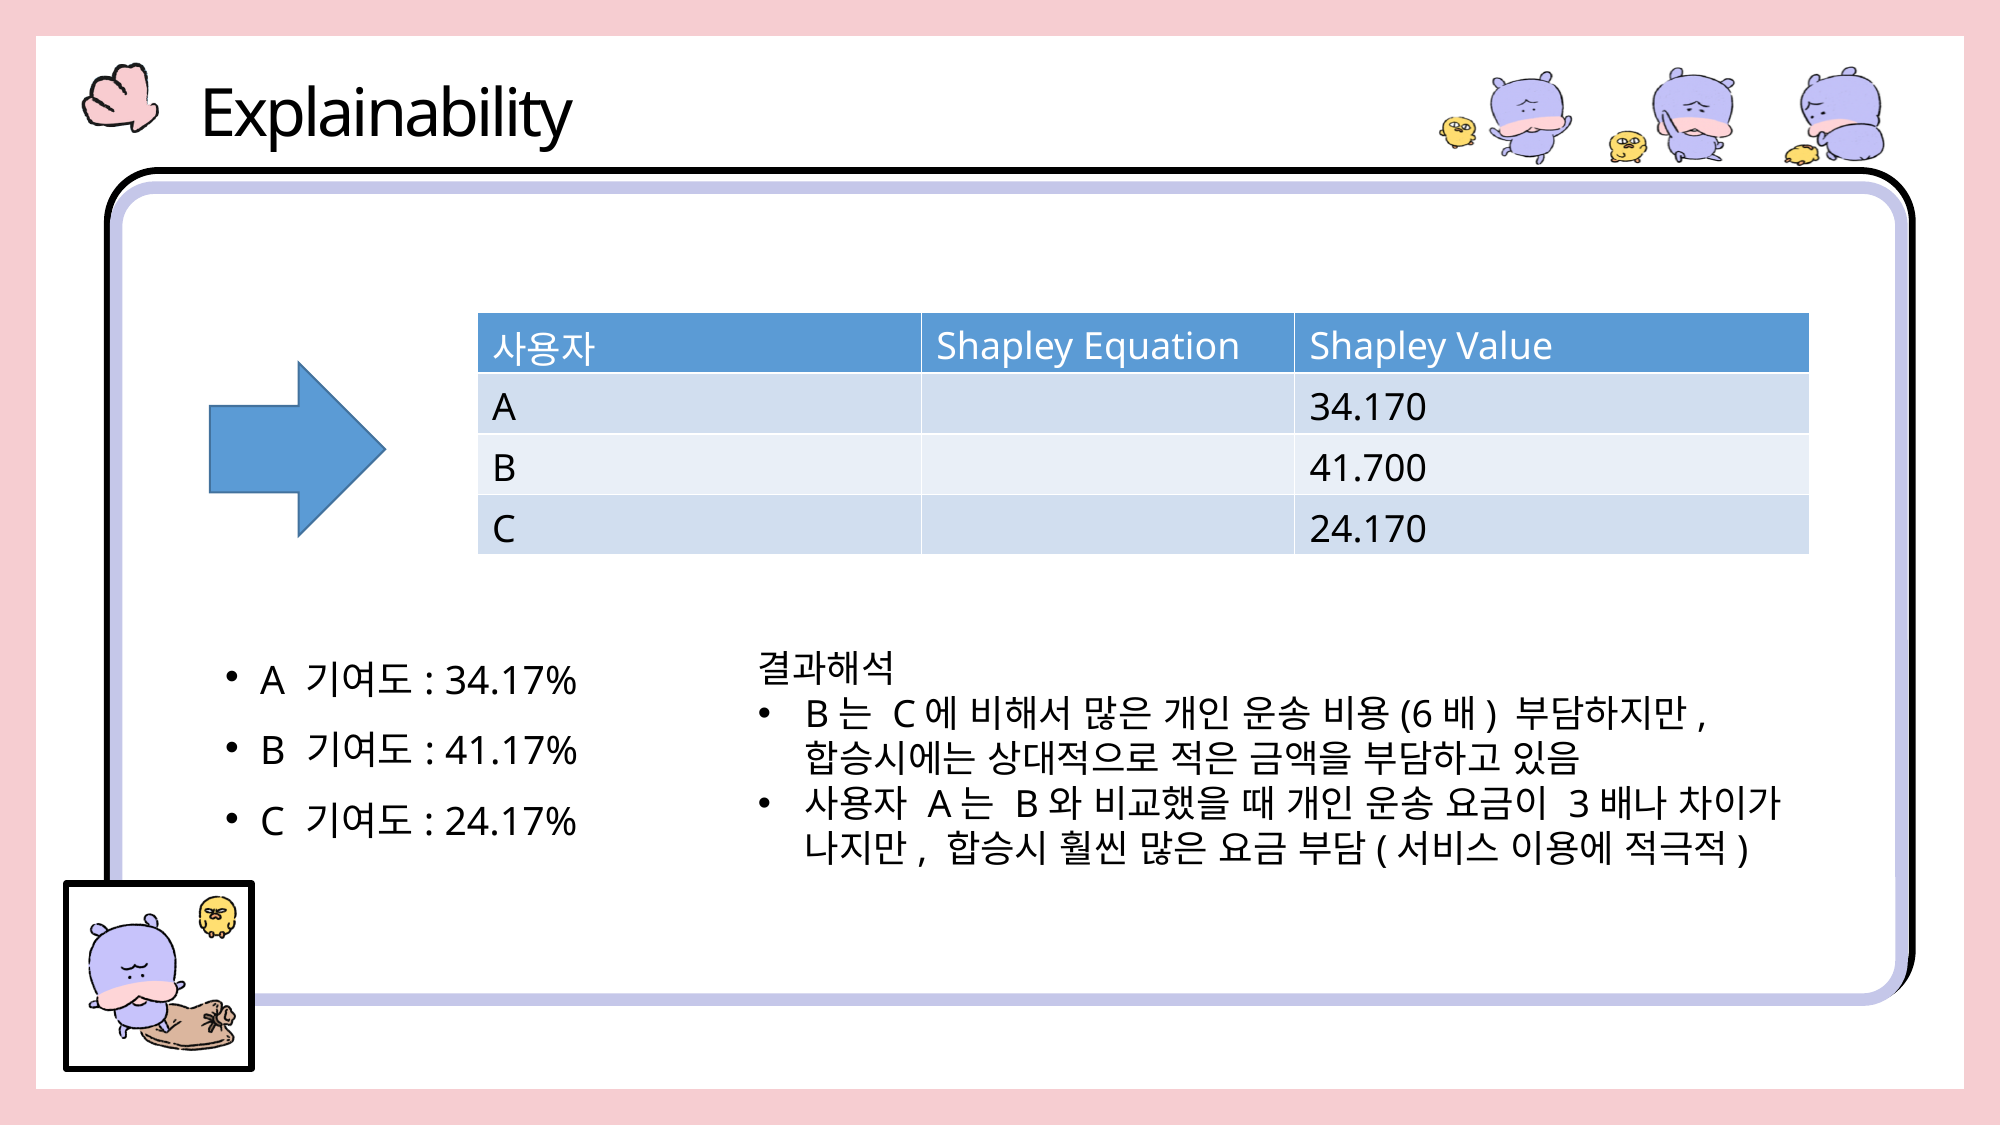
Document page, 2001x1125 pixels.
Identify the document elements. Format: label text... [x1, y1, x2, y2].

text_box [208, 360, 387, 539]
text_box [16, 16, 1984, 1109]
text_box [115, 186, 1903, 1001]
list A 기여도: 34.17% B 기여도: 41.17% C 기여도: 24.17% [210, 645, 743, 854]
text_box [106, 169, 1914, 1003]
text_box 결과해석 B는 C에 비해서 많은 개인 운송 비용(6배) 부담하지만, 합승시에는 상대적으로 적은 금액을 부담하고 있음 사용자 A는 B와 비교했을 때 개인 운송 요금이 3배나 차이가 나지만, 합승시 훨씬 많은 요금 부담(서비스 이용에 적극적) [743, 637, 1799, 878]
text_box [1435, 61, 1885, 171]
picture [69, 886, 249, 1066]
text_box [81, 62, 883, 159]
